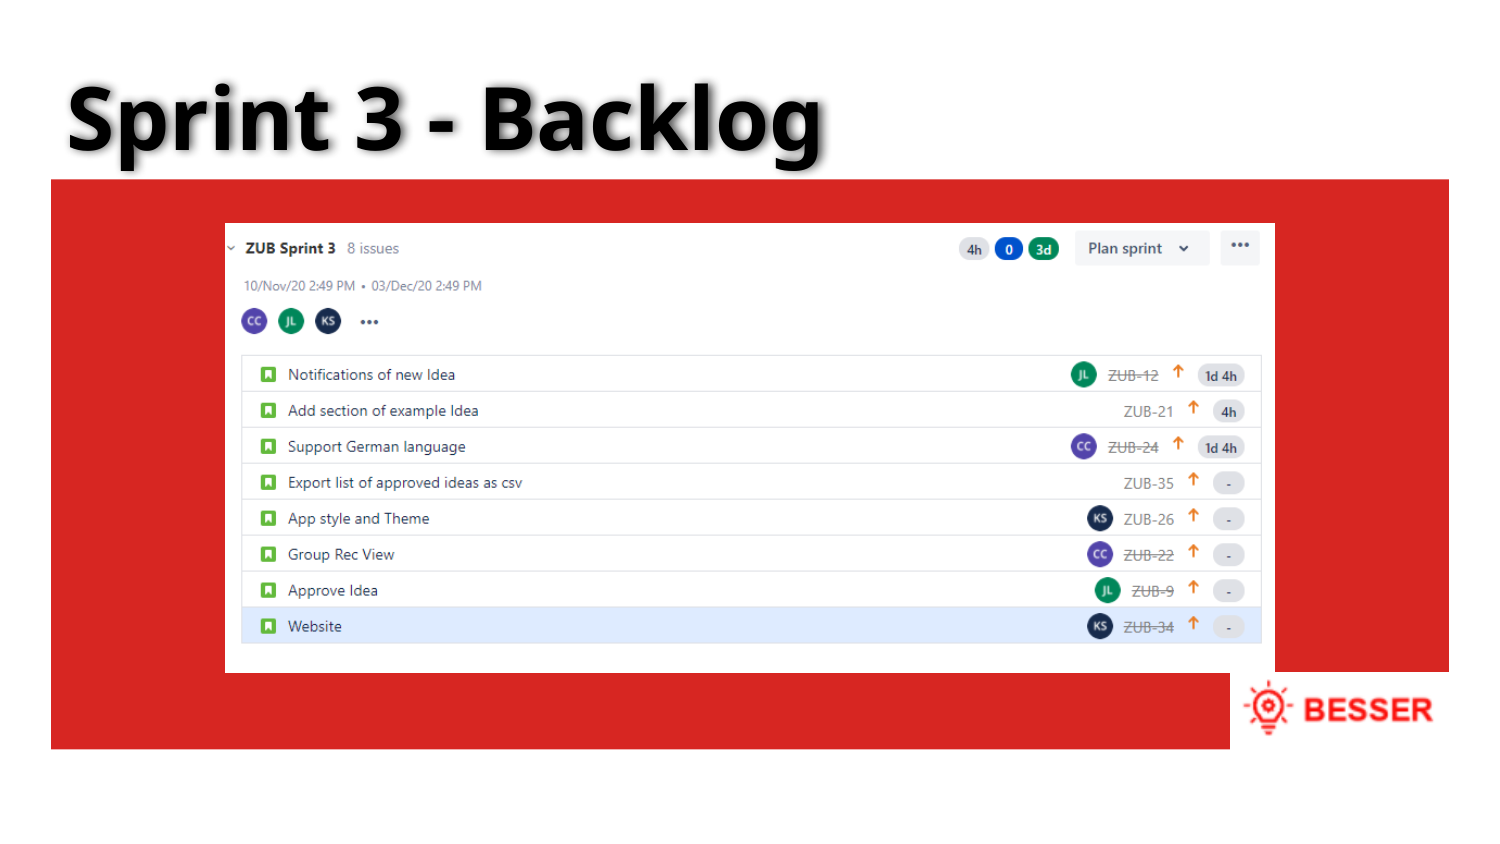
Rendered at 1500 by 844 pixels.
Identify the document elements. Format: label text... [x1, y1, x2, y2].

title Sprint 3 - Backlog [51, 48, 1449, 179]
list [51, 179, 1449, 750]
picture [224, 223, 1450, 750]
